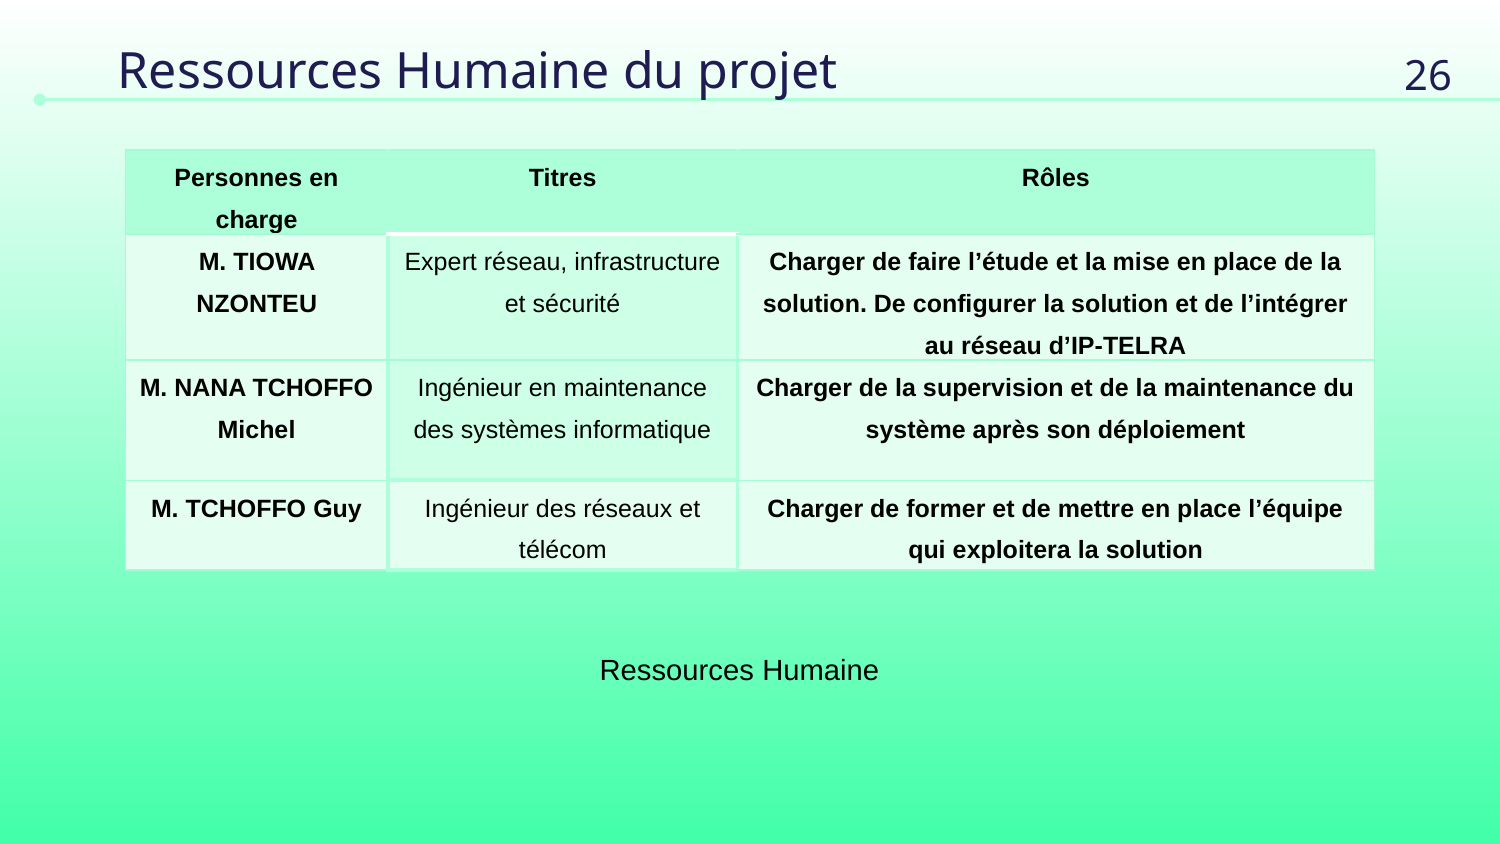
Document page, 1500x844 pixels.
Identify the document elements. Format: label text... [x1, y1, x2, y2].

text_box 26 [1389, 21, 1472, 114]
table_cell Expert réseau, infrastructure et sécurité [390, 236, 736, 359]
title Ressources Humaine du projet [102, 23, 1101, 113]
table_cell Ingénieur en maintenance des systèmes informatique [390, 361, 736, 478]
table_cell Charger de faire l’étude et la mise en place de la solution. De configurer la solution et de l’intégrer au réseau d’IP-TELRA [739, 235, 1374, 359]
table_cell M. NANA TCHOFFO Michel [126, 361, 386, 480]
table_cell Charger de former et de mettre en place l’équipe qui exploitera la solution [739, 481, 1374, 569]
table_cell Charger de la supervision et de la maintenance du système après son déploiement [739, 361, 1374, 480]
table_header Titres [390, 151, 736, 232]
table_cell M. TCHOFFO Guy [126, 481, 386, 569]
table_header Rôles [739, 151, 1374, 233]
table_cell Ingénieur des réseaux et télécom [390, 482, 736, 568]
text_box Ressources Humaine [584, 643, 916, 694]
table_cell M. TIOWA NZONTEU [126, 235, 386, 359]
table_header Personnes en charge [126, 151, 386, 233]
